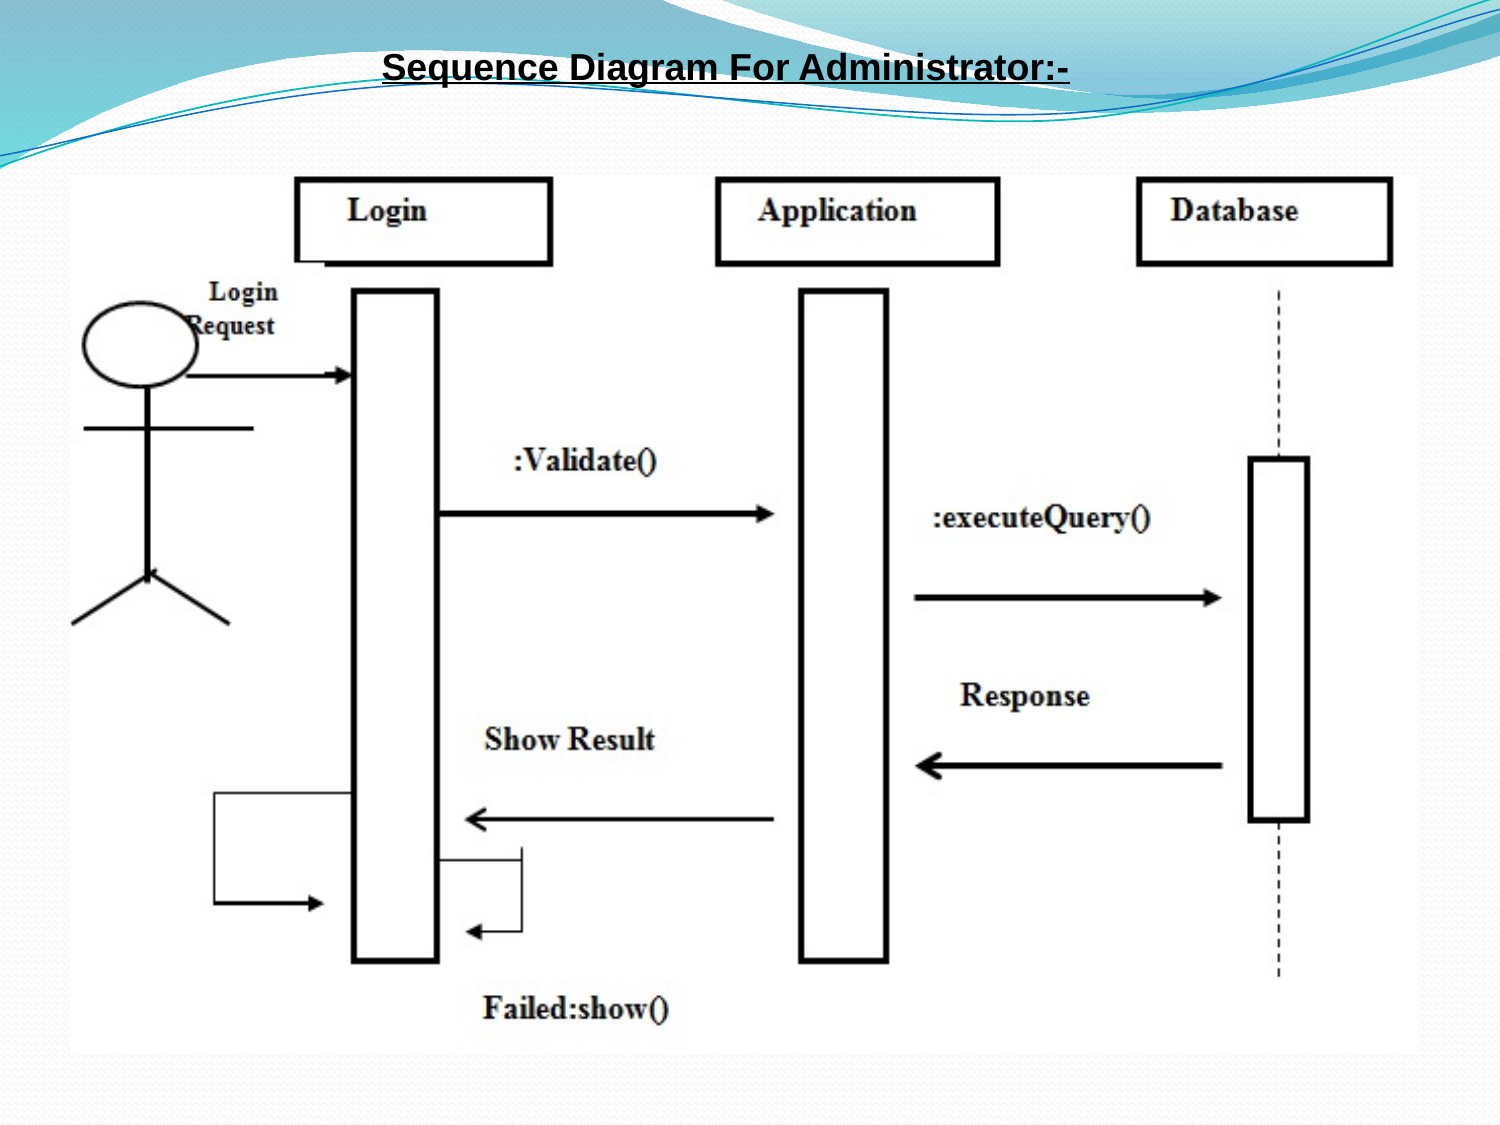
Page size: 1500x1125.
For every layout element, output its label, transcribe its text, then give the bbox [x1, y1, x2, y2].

text_box Sequence Diagram For Administrator:- [366, 35, 1085, 95]
picture [70, 175, 1419, 1055]
